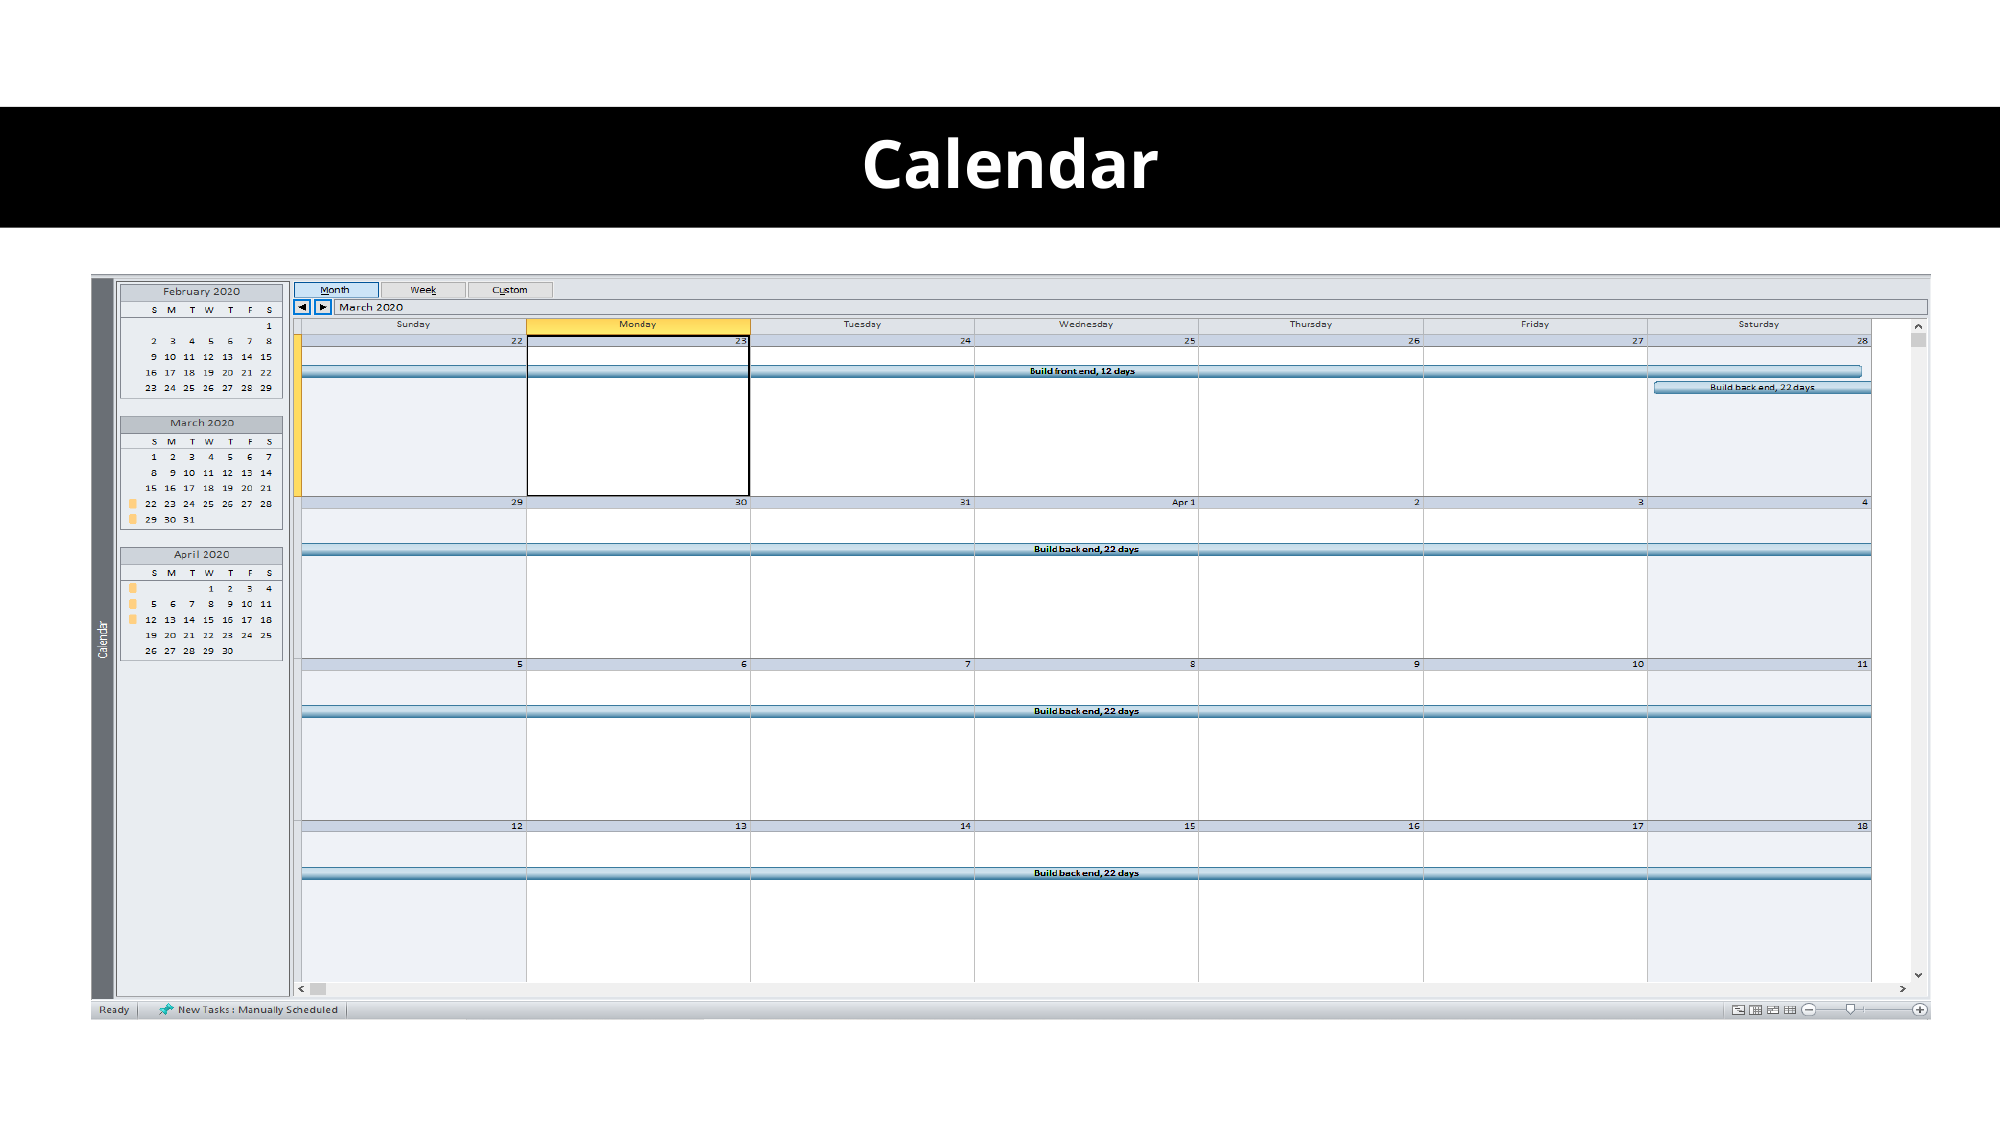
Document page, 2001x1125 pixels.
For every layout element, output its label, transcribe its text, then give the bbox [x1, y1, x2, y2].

text_box [0, 106, 2000, 229]
title Calendar [91, 105, 1931, 228]
picture [91, 274, 1931, 1020]
